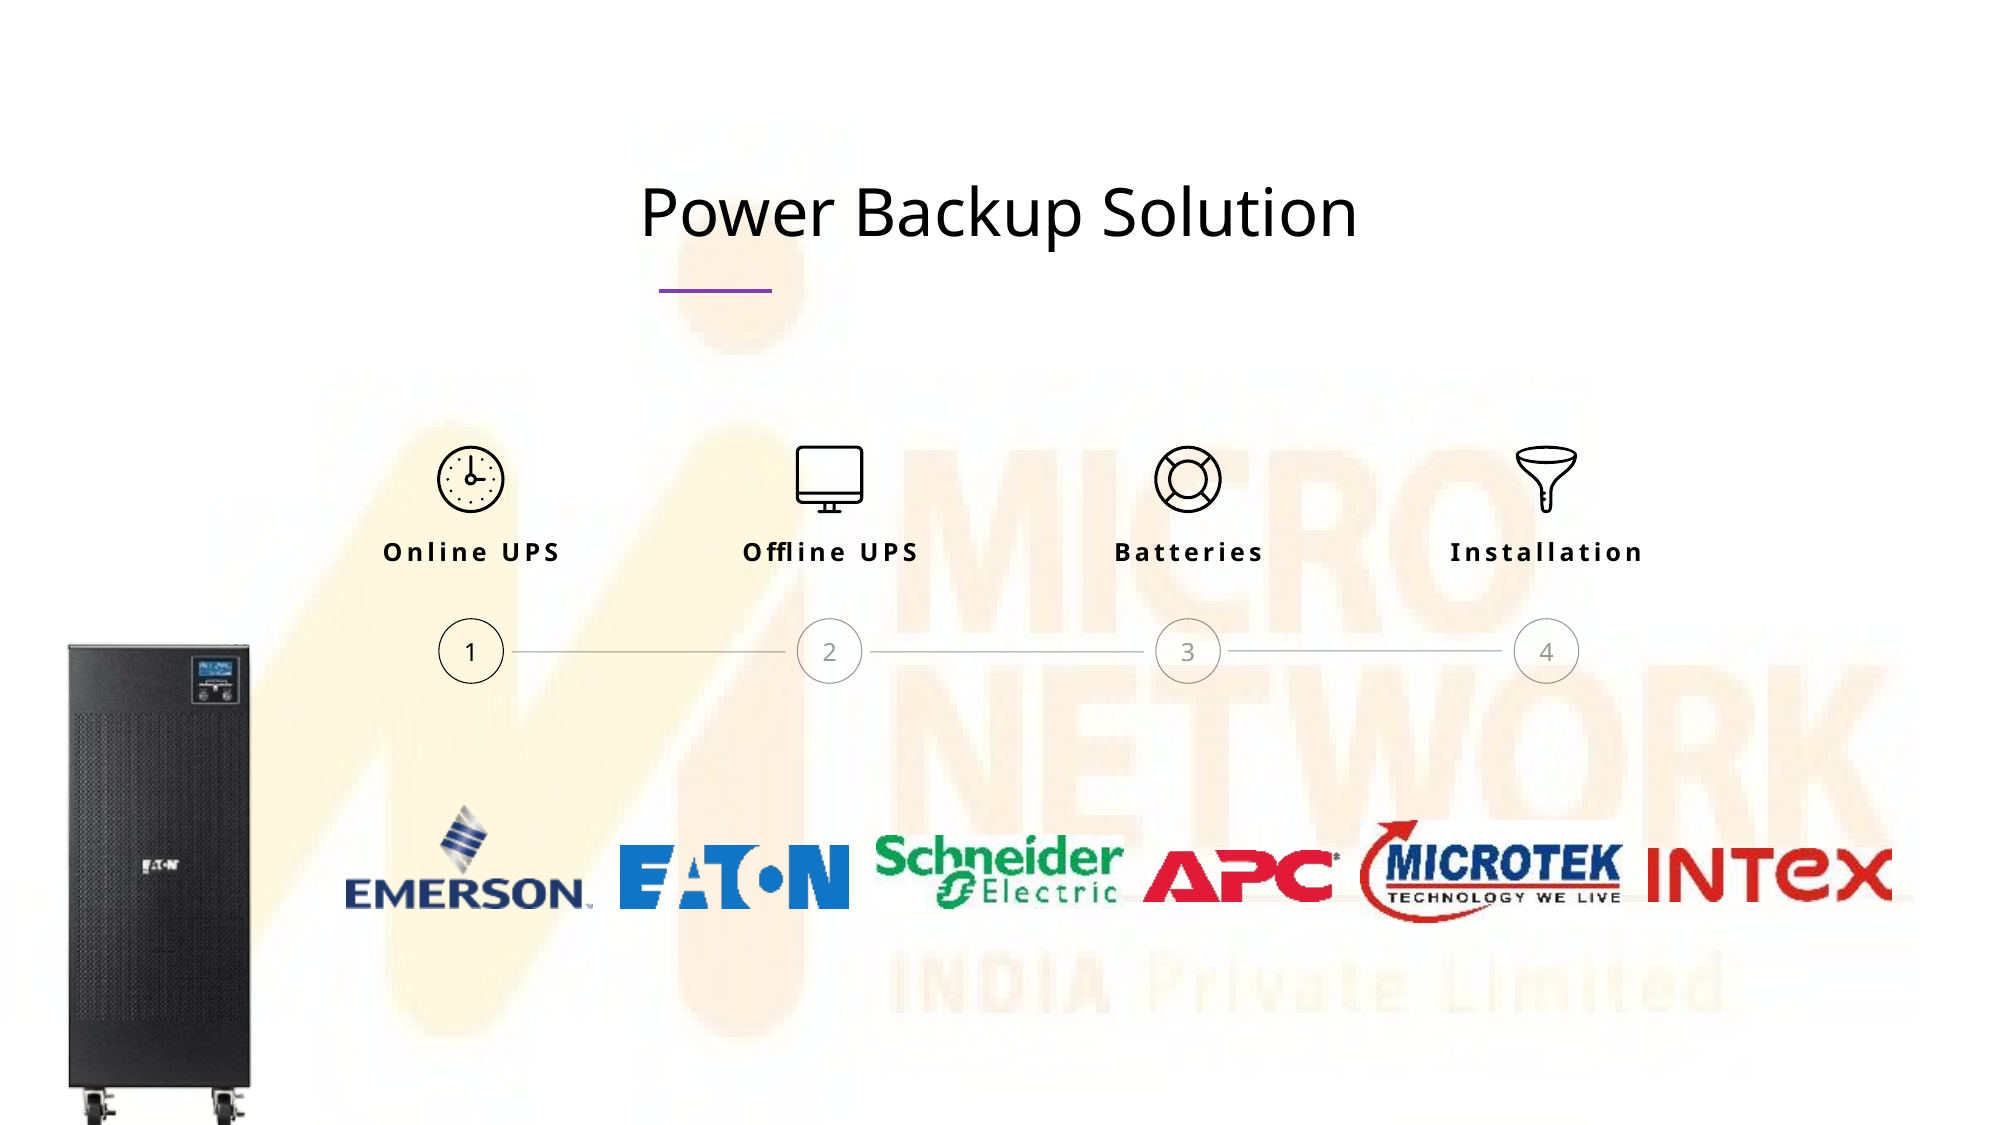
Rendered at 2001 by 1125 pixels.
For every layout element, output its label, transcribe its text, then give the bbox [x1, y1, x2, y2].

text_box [1115, 445, 1261, 567]
picture [876, 835, 1124, 909]
picture [1648, 848, 1892, 902]
picture [346, 793, 593, 909]
picture [1143, 850, 1340, 902]
text_box 4 [1513, 617, 1580, 685]
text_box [380, 445, 561, 567]
text_box 3 [1154, 617, 1222, 685]
title Power Backup Solution [293, 171, 1707, 253]
text_box 2 [796, 617, 863, 685]
picture [35, 618, 289, 1125]
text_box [1454, 445, 1639, 567]
picture [1360, 820, 1623, 923]
text_box 1 [437, 617, 505, 685]
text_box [736, 445, 923, 567]
picture [620, 845, 849, 909]
